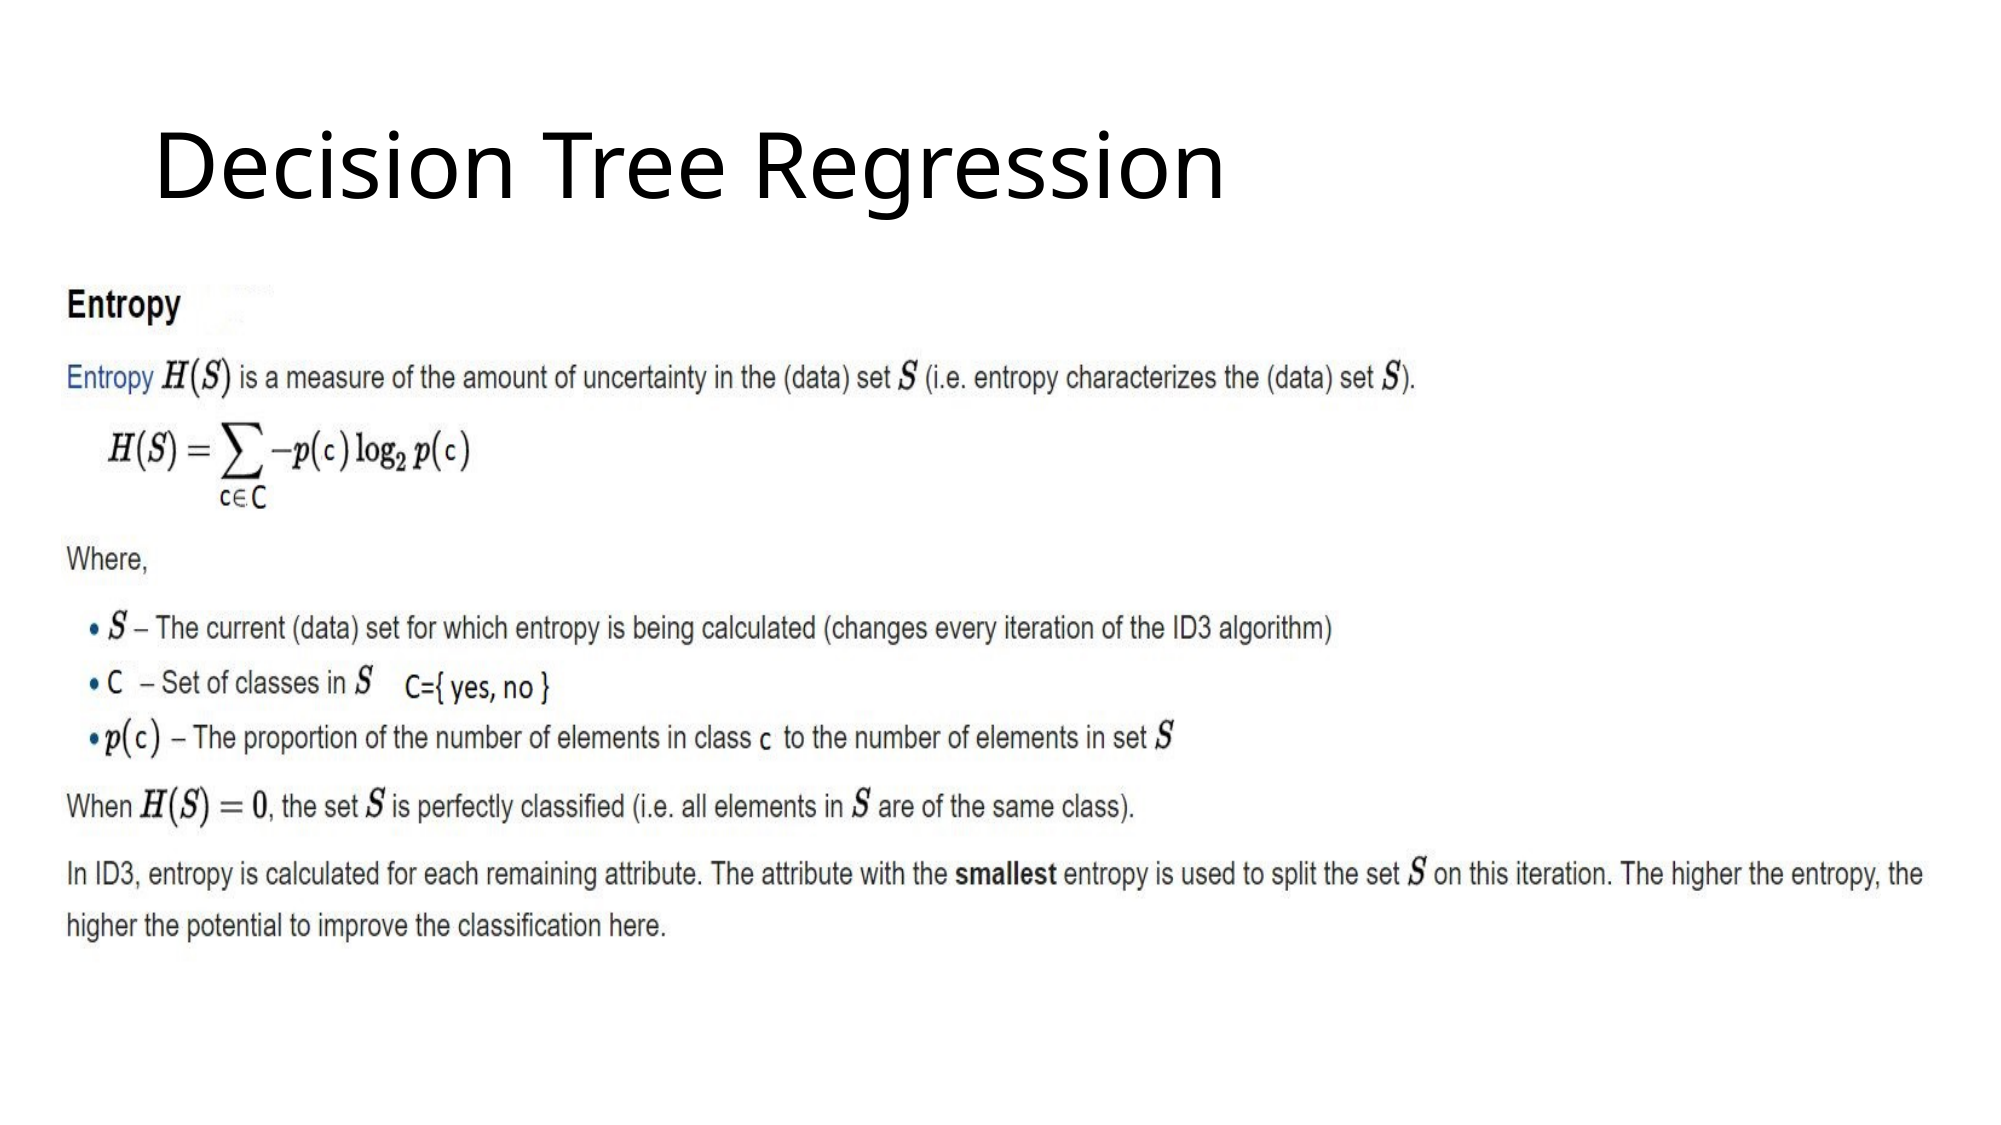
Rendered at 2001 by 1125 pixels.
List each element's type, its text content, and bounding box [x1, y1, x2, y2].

picture [61, 260, 1939, 963]
title Decision Tree Regression [137, 59, 1863, 260]
